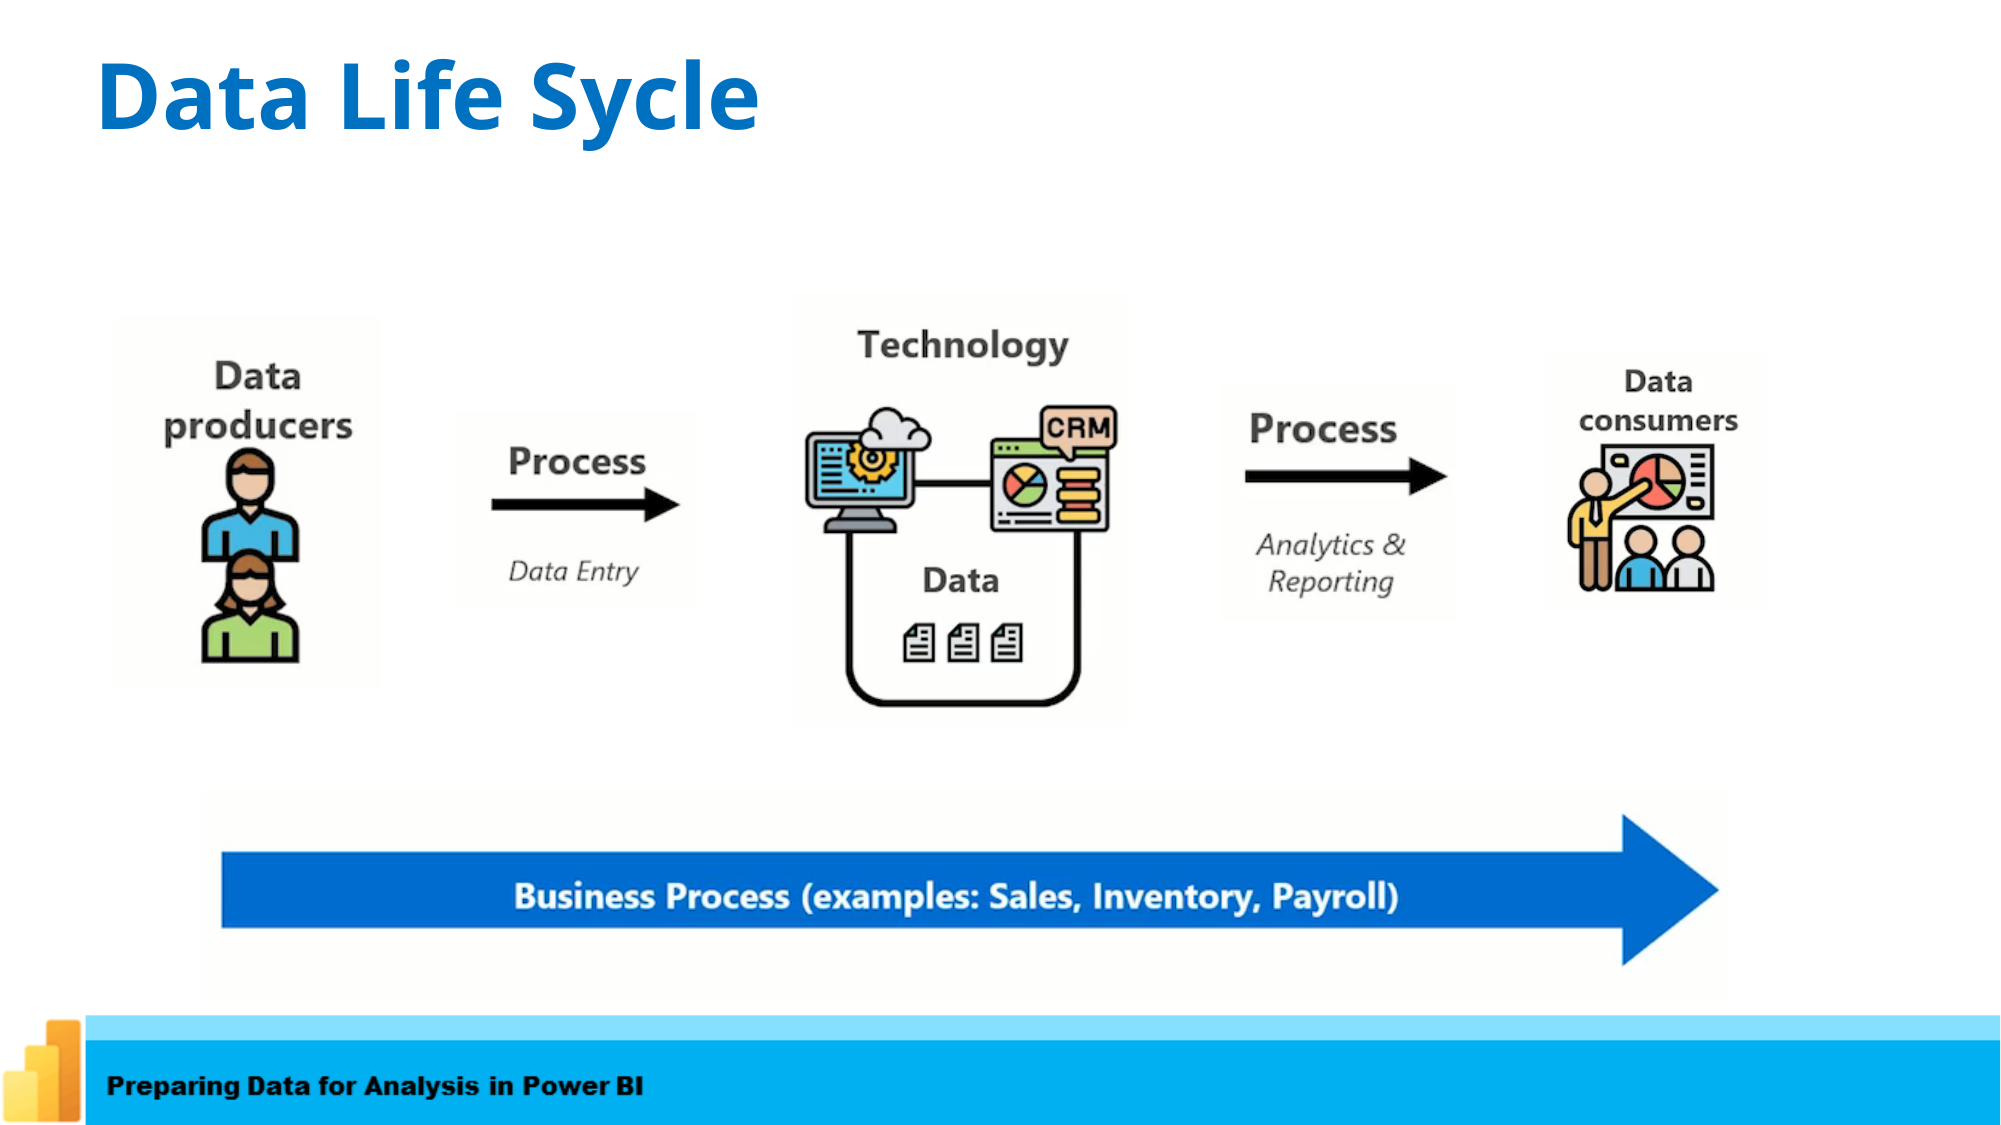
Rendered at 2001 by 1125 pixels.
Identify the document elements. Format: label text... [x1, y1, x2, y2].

picture [431, 1089, 436, 1097]
picture [0, 0, 2001, 1125]
picture [286, 1079, 291, 1094]
picture [321, 1078, 325, 1093]
picture [619, 1078, 628, 1094]
picture [117, 1078, 122, 1086]
picture [110, 1078, 114, 1093]
title Data Life Sycle [79, 37, 1730, 163]
picture [533, 1078, 538, 1086]
picture [251, 1078, 258, 1094]
picture [370, 1078, 376, 1086]
